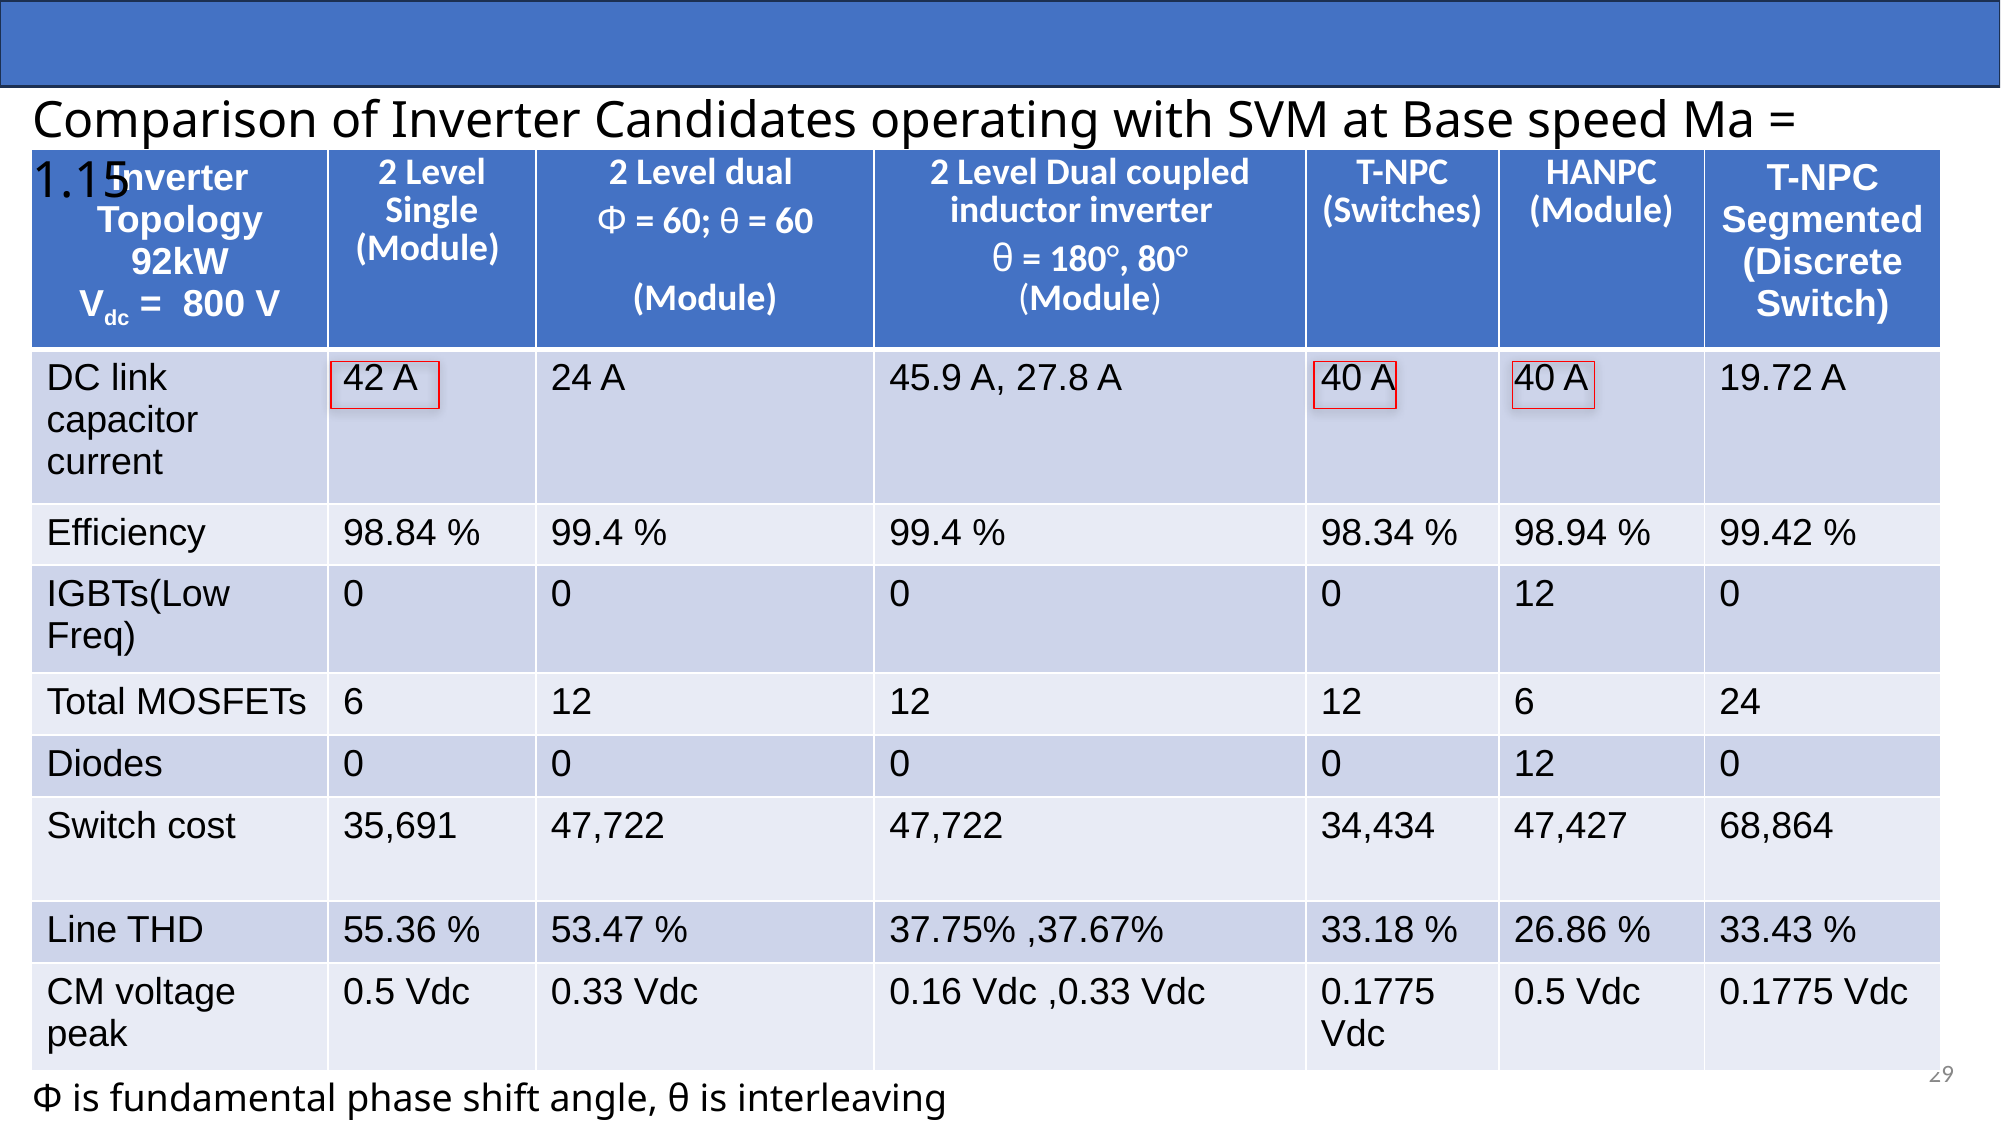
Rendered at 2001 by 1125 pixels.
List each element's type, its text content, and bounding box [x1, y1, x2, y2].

table_cell Efficiency [32, 505, 327, 564]
table_cell Total MOSFETs [32, 674, 327, 734]
table_cell 0.33 Vdc [537, 964, 873, 1066]
table_cell 40 A [1500, 352, 1704, 503]
table_cell 12 [875, 674, 1305, 734]
table_cell 98.84 % [329, 505, 535, 564]
table_cell 0.1775 Vdc [1705, 964, 1940, 1070]
table_cell 0.1775 Vdc [1307, 964, 1498, 1070]
table_cell CM voltage peak [32, 964, 327, 1066]
table_header Inverter Topology 92kW Vdc = 800 V [32, 216, 327, 347]
table_cell IGBTs(Low Freq) [32, 566, 327, 672]
table_cell 42 A [329, 352, 535, 503]
table_cell 0.16 Vdc ,0.33 Vdc [875, 964, 1305, 1070]
table_cell 6 [1500, 674, 1704, 734]
table_cell 12 [1500, 736, 1704, 796]
table_cell 24 [1705, 674, 1940, 734]
table_cell 98.34 % [1307, 505, 1498, 564]
table_cell 98.94 % [1500, 505, 1704, 564]
text_box Φ is fundamental phase shift angle, θ is interleaving angle [17, 1066, 1027, 1125]
table_cell DC link capacitor current [32, 352, 327, 503]
table_cell 53.47 % [537, 902, 873, 962]
table_cell 0 [329, 566, 535, 672]
table_cell Line THD [32, 902, 327, 962]
table_cell 0 [537, 736, 873, 796]
table_header 2 Level dual Φ = 60; θ = 60 (Module) [537, 216, 873, 347]
table_cell 34,434 [1307, 798, 1498, 900]
table_cell 0 [875, 566, 1305, 672]
table_cell 0 [1705, 736, 1940, 796]
table_cell 0.5 Vdc [329, 964, 535, 1066]
table_header T-NPC (Switches) [1307, 216, 1498, 347]
table_cell 0 [1705, 566, 1940, 672]
table_cell Switch cost [32, 798, 327, 900]
table_cell 0 [1307, 566, 1498, 672]
table_header HANPC (Module) [1500, 216, 1704, 347]
table_header 2 Level Dual coupled inductor inverter θ = 180°, 80° (Module) [875, 216, 1305, 347]
table_cell 33.18 % [1307, 902, 1498, 962]
table_cell 37.75% ,37.67% [875, 902, 1305, 962]
table_cell 40 A [1307, 352, 1498, 503]
table_cell 99.4 % [875, 505, 1305, 564]
table_cell 47,722 [537, 798, 873, 900]
table_cell 35,691 [329, 798, 535, 900]
table_cell 47,427 [1500, 798, 1704, 900]
table_cell 0 [875, 736, 1305, 796]
table_header T-NPC Segmented (Discrete Switch) [1705, 150, 1940, 347]
table_cell 12 [537, 674, 873, 734]
table_cell 19.72 A [1705, 352, 1940, 503]
table_cell 99.4 % [537, 505, 873, 564]
slide_number 29 [1524, 1042, 1975, 1103]
table_cell 6 [329, 674, 535, 734]
table_cell 68,864 [1705, 798, 1940, 900]
table_cell 24 A [537, 352, 873, 503]
table_cell 0 [329, 736, 535, 796]
table_cell 12 [1307, 674, 1498, 734]
table_cell 0.5 Vdc [1500, 964, 1704, 1070]
table_cell 47,722 [875, 798, 1305, 900]
table_cell 0 [1307, 736, 1498, 796]
table_header 2 Level Single (Module) [329, 216, 535, 347]
table_cell 0 [537, 566, 873, 672]
table_cell 12 [1500, 566, 1704, 672]
text_box [1313, 361, 1397, 409]
table_cell 45.9 A, 27.8 A [875, 352, 1305, 503]
table_cell Diodes [32, 736, 327, 796]
text_box [1512, 361, 1595, 409]
table_cell 33.43 % [1705, 902, 1940, 962]
text_box [331, 361, 440, 409]
text_box [902, 887, 1070, 948]
text_box Comparison of Inverter Candidates operating with SVM at Base speed Ma = 1.15 [17, 80, 1905, 216]
table_cell 26.86 % [1500, 902, 1704, 962]
table_cell 99.42 % [1705, 505, 1940, 564]
table_cell 55.36 % [329, 902, 535, 962]
